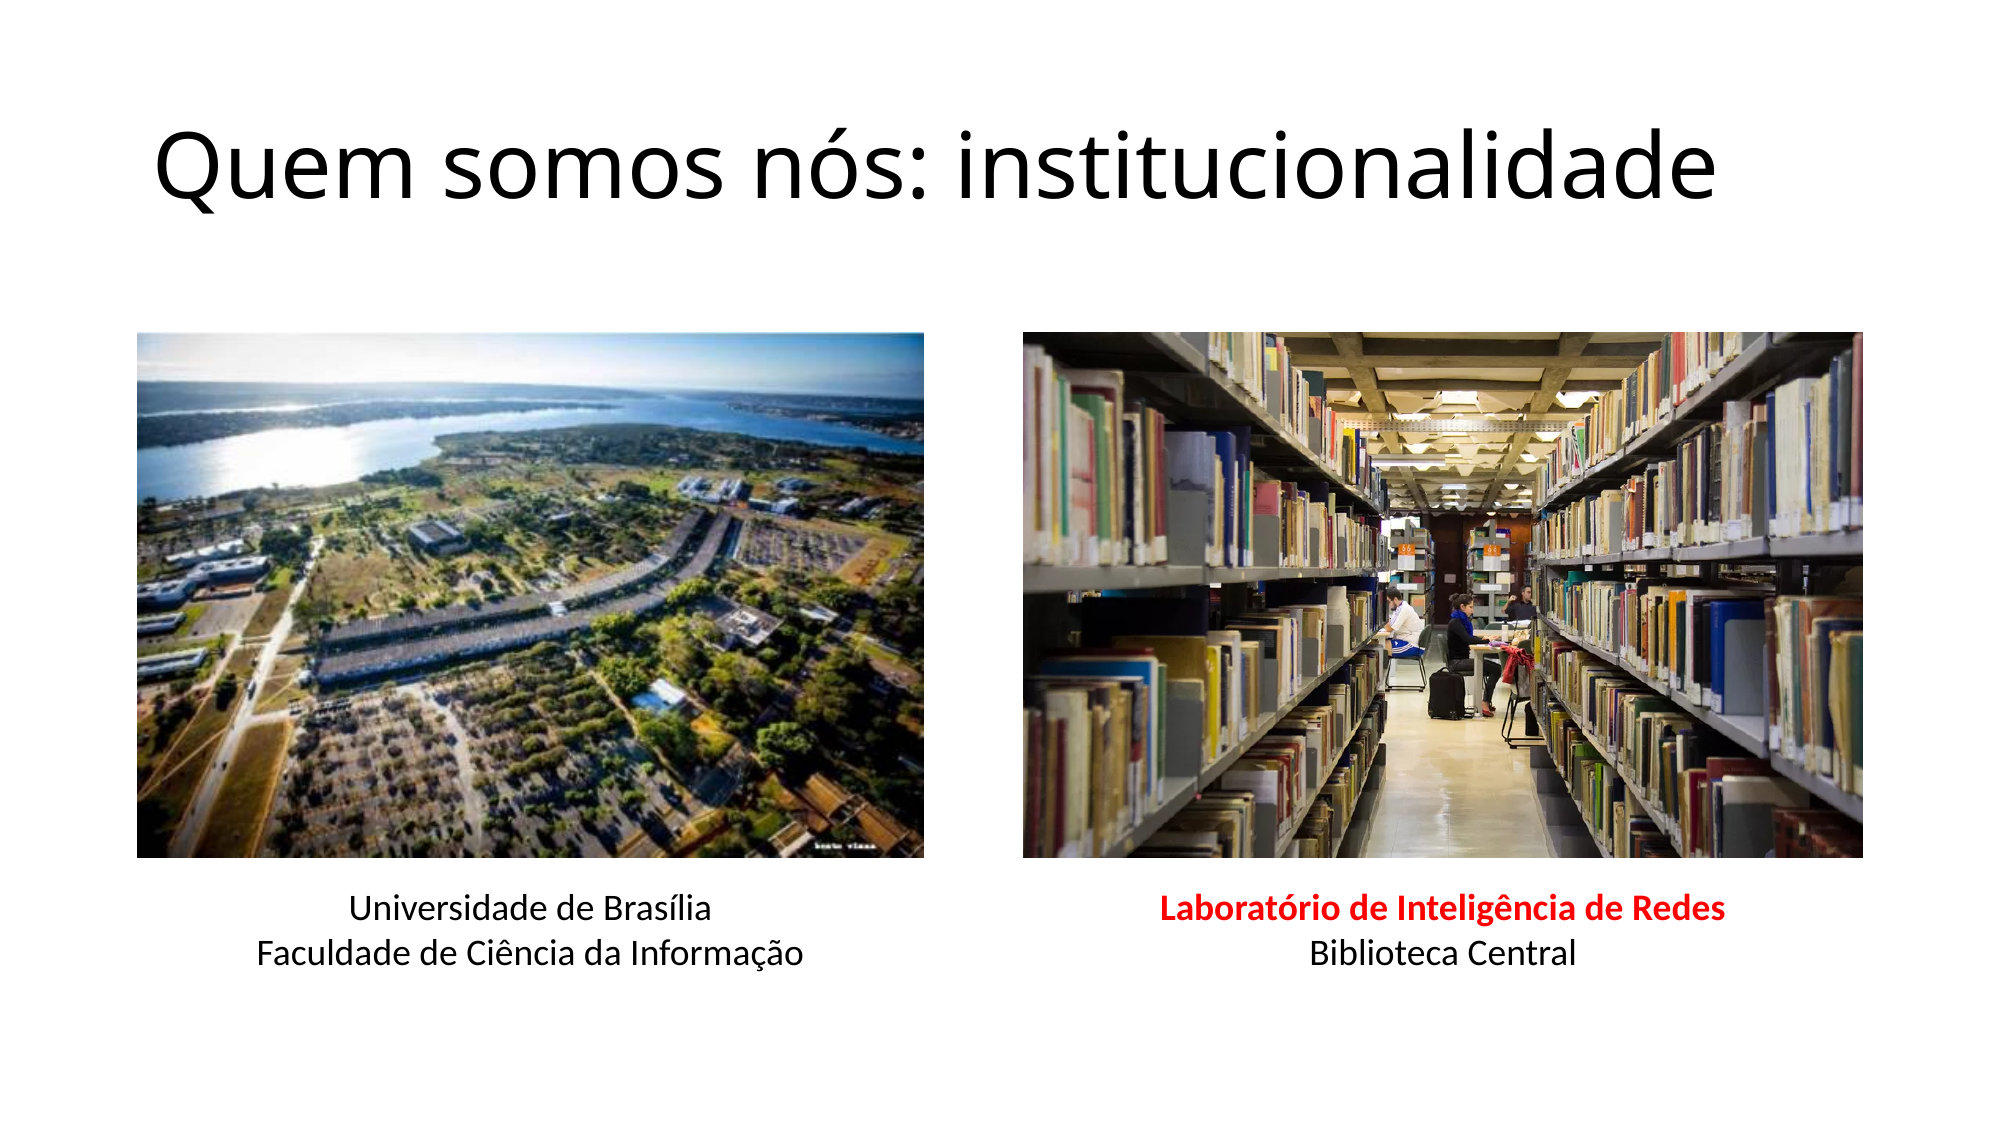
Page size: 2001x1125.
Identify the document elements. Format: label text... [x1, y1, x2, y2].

title Quem somos nós: institucionalidade [137, 59, 1863, 278]
text_box Universidade de Brasília Faculdade de Ciência da Informação [241, 875, 820, 981]
text_box Laboratório de Inteligência de Redes Biblioteca Central [1145, 875, 1742, 981]
picture [137, 332, 924, 858]
picture [1023, 332, 1863, 858]
